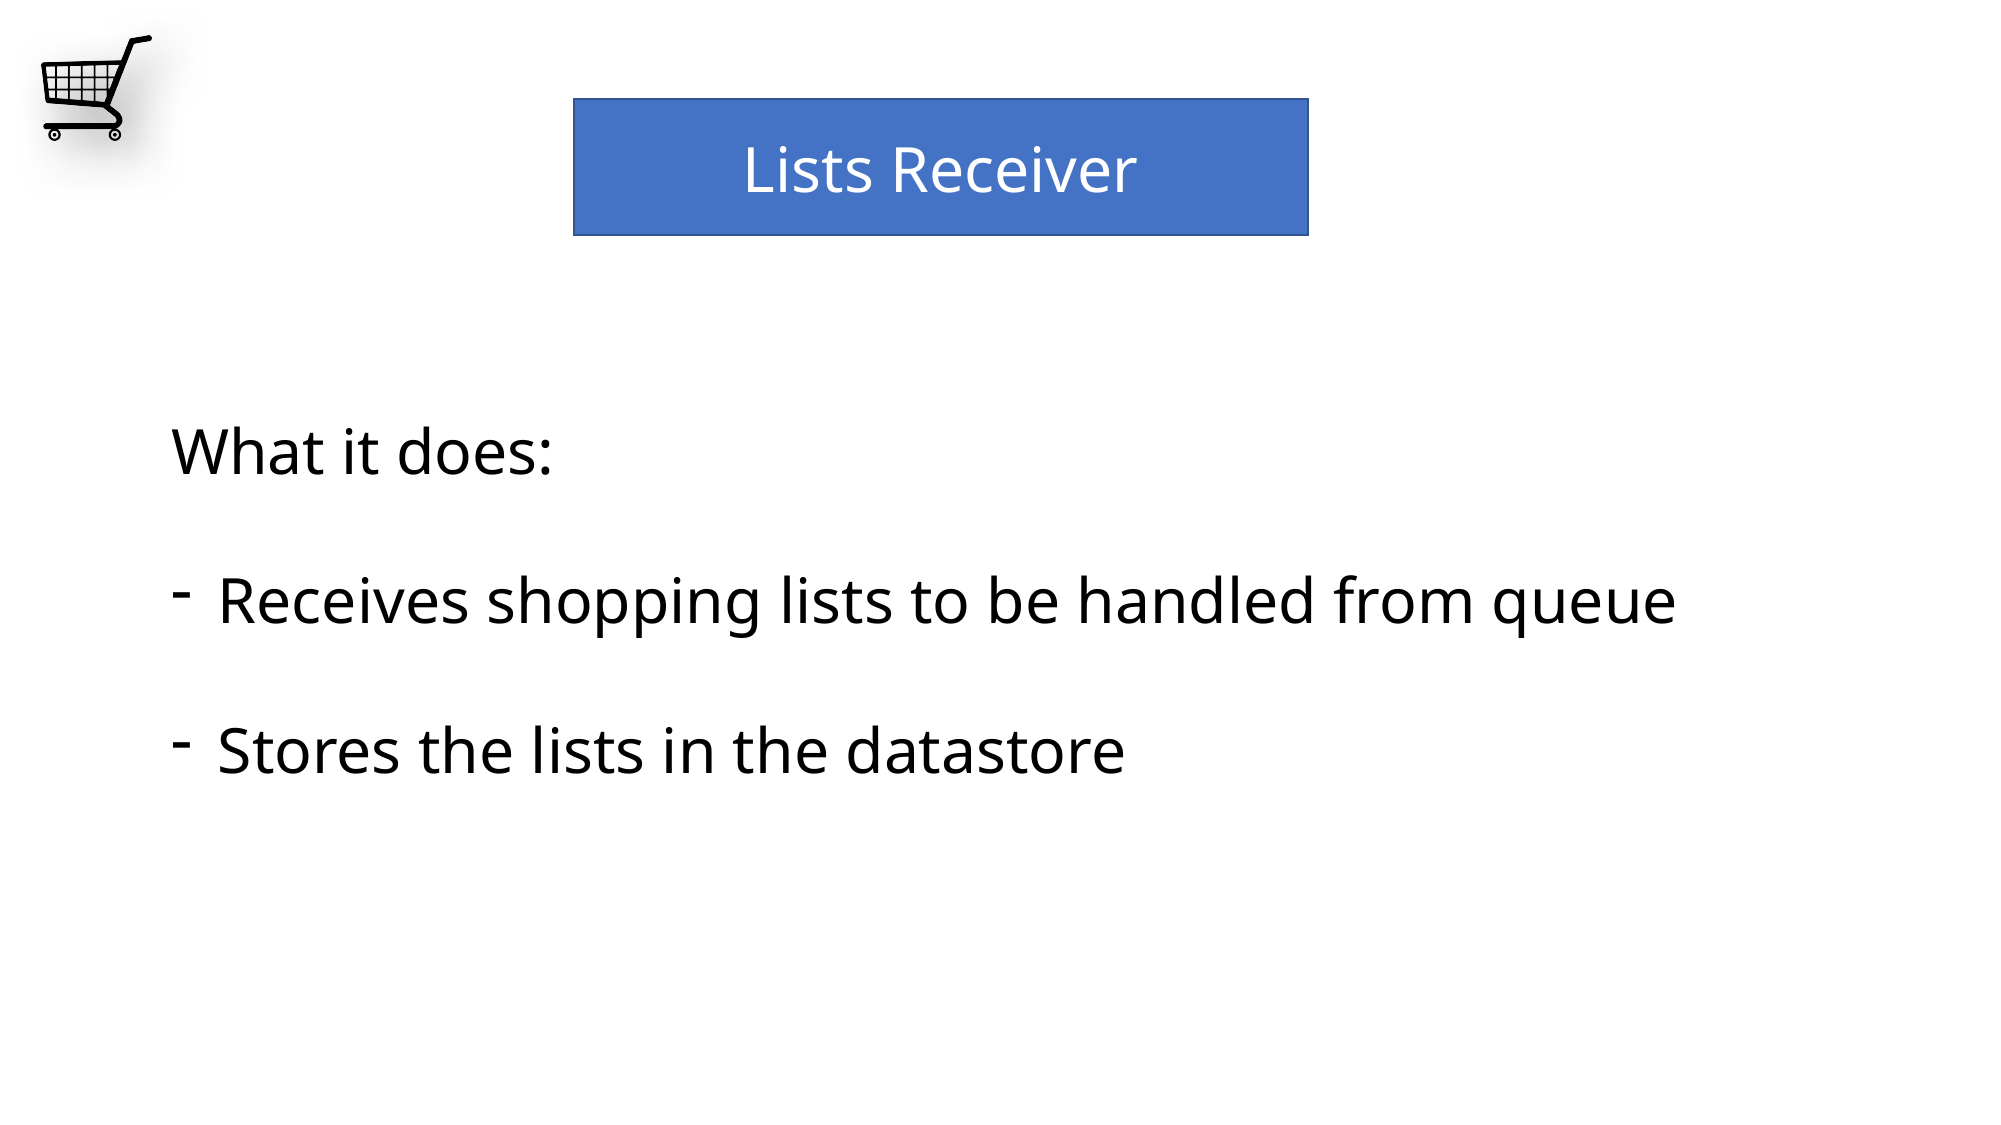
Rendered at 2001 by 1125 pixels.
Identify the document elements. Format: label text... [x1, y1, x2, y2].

text_box What it does: Receives shopping lists to be handled from queue Stores the lists in the datastore [156, 329, 1778, 944]
text_box Lists Receiver [573, 98, 1309, 236]
picture [41, 35, 152, 141]
